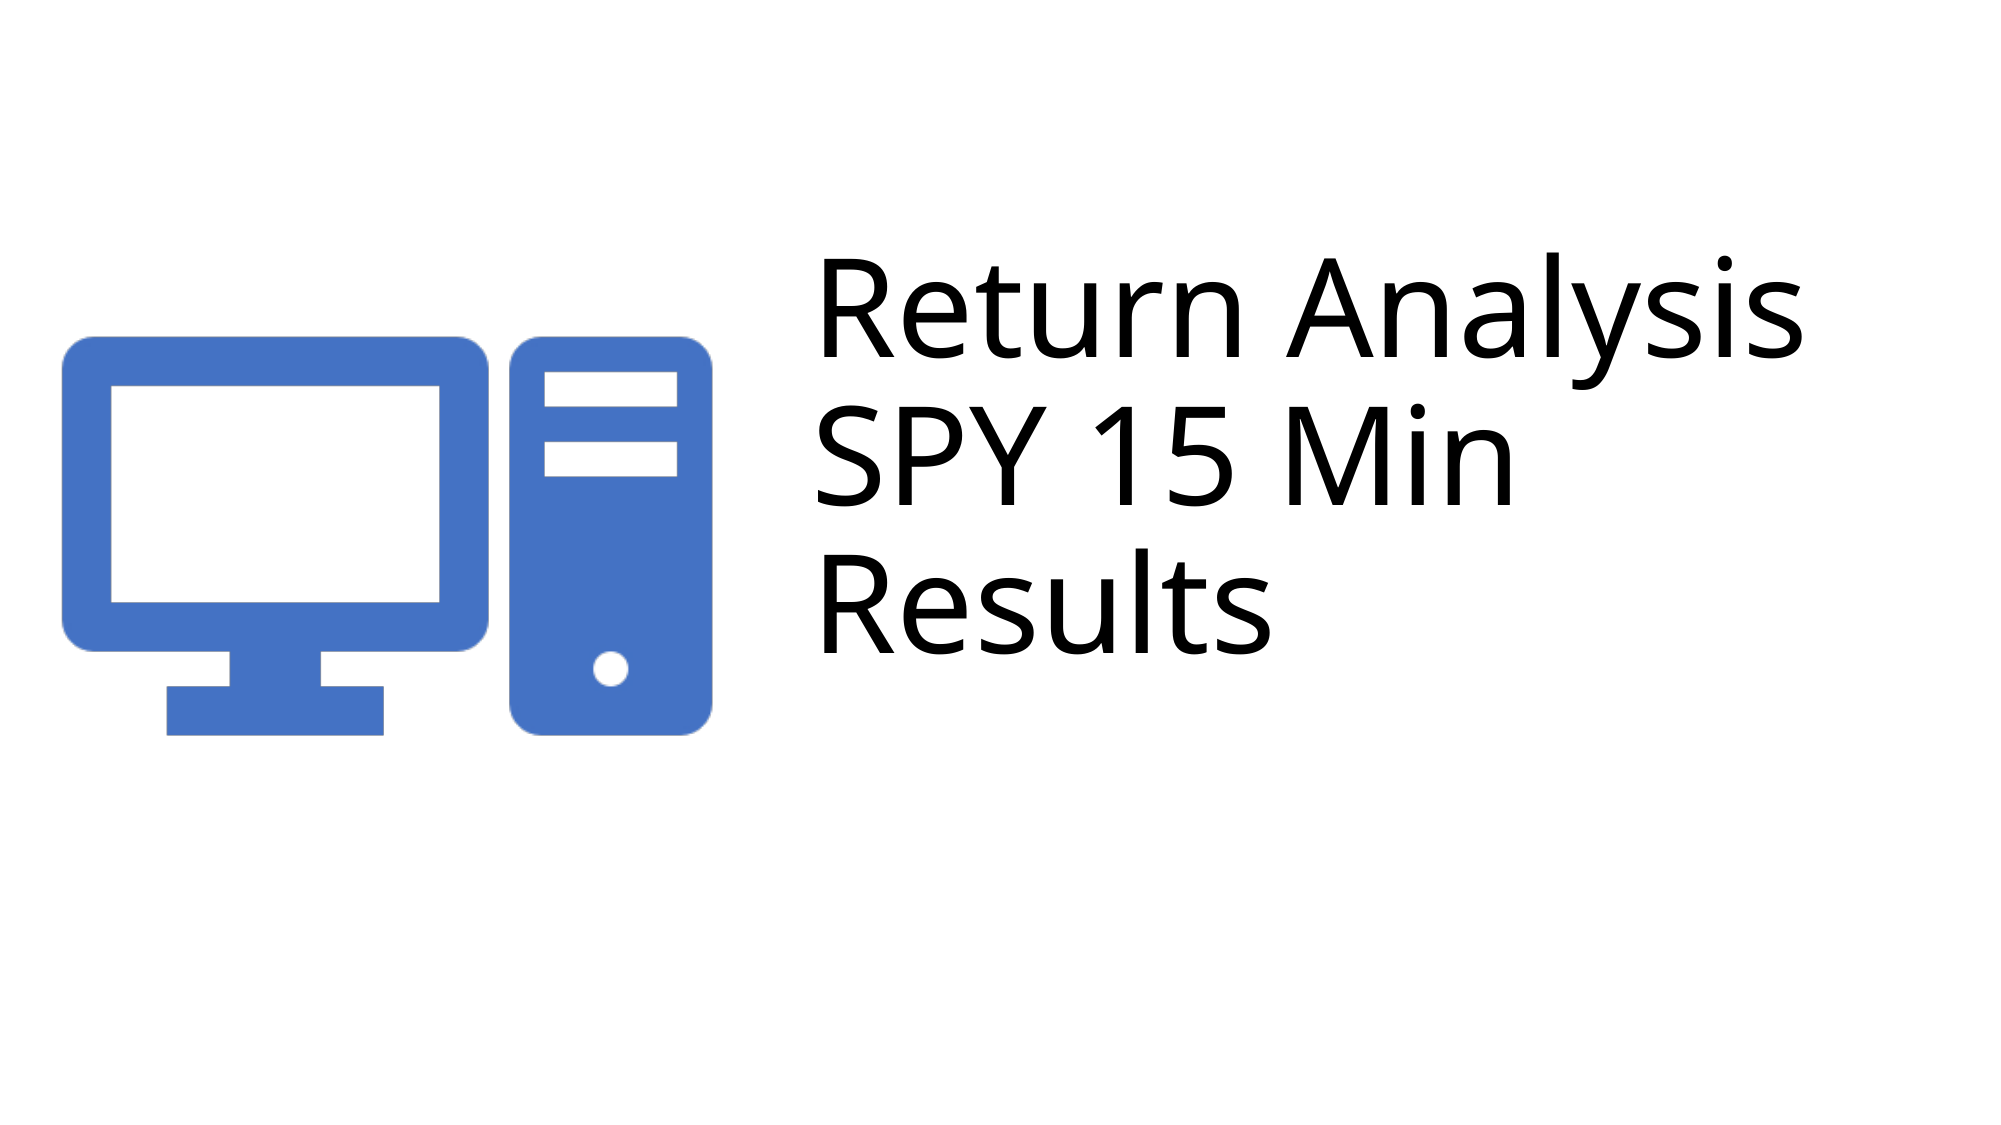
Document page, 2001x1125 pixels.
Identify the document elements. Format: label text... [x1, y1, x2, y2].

title Return Analysis SPY 15 Min Results [796, 52, 1897, 692]
picture [52, 201, 723, 872]
